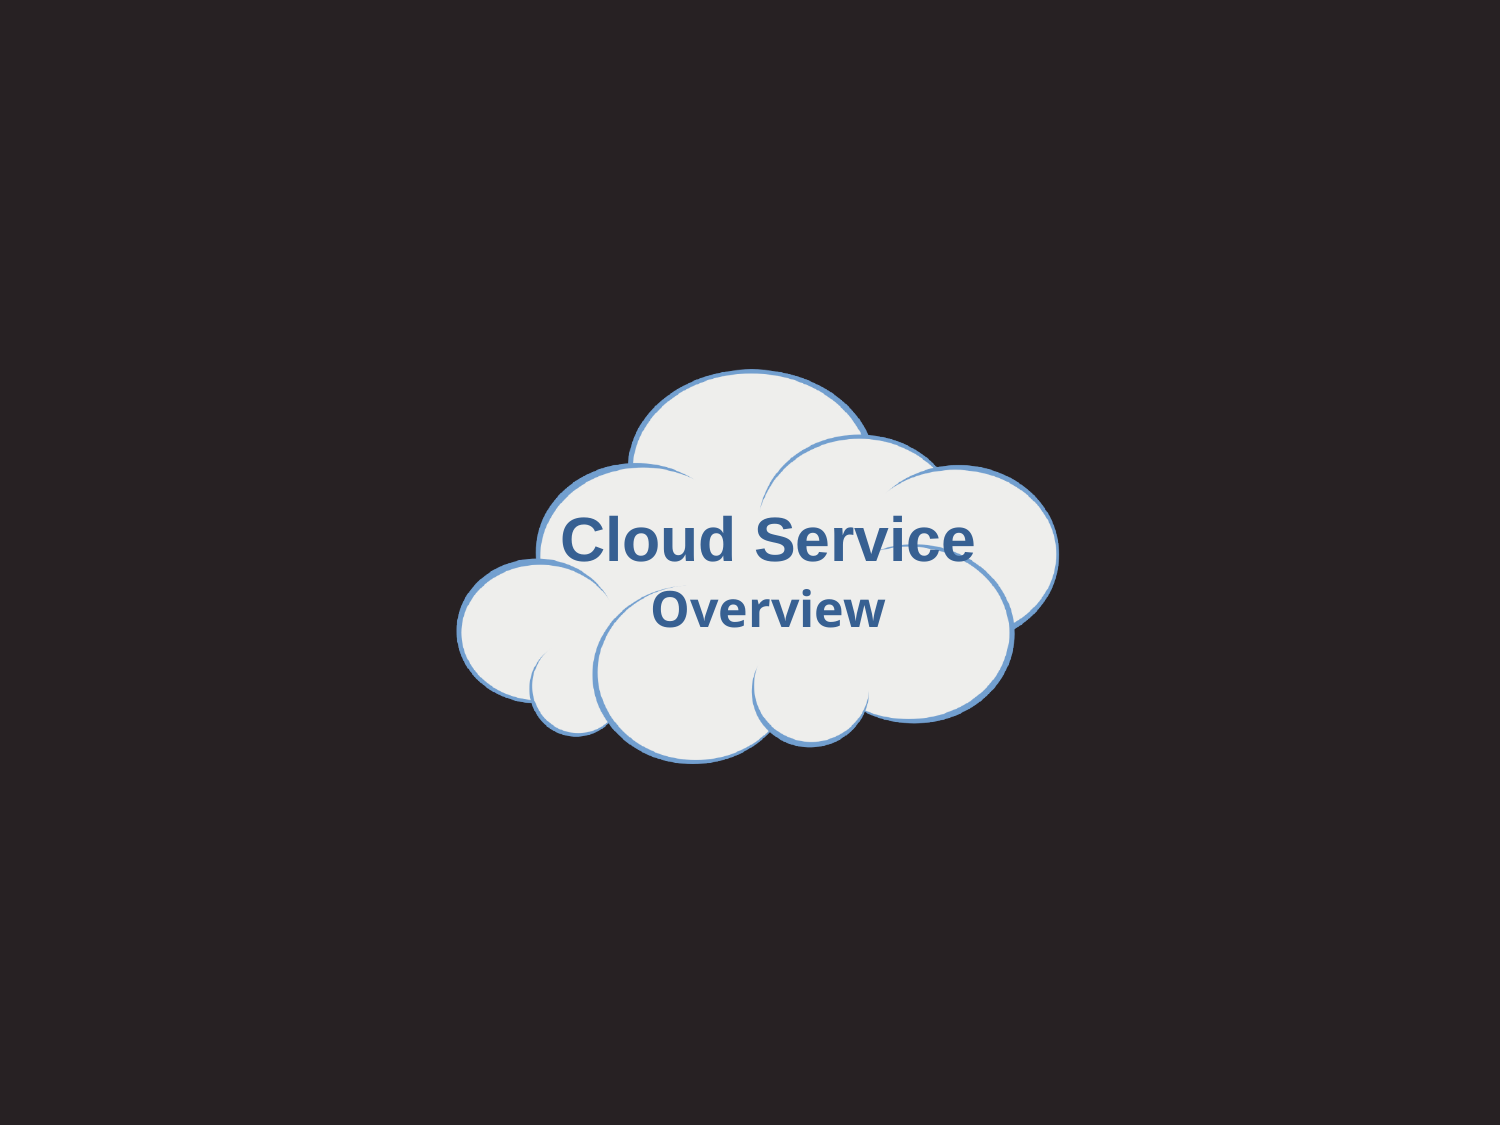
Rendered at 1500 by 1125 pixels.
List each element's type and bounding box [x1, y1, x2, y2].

text_box [503, 491, 1034, 646]
picture [454, 369, 1062, 764]
